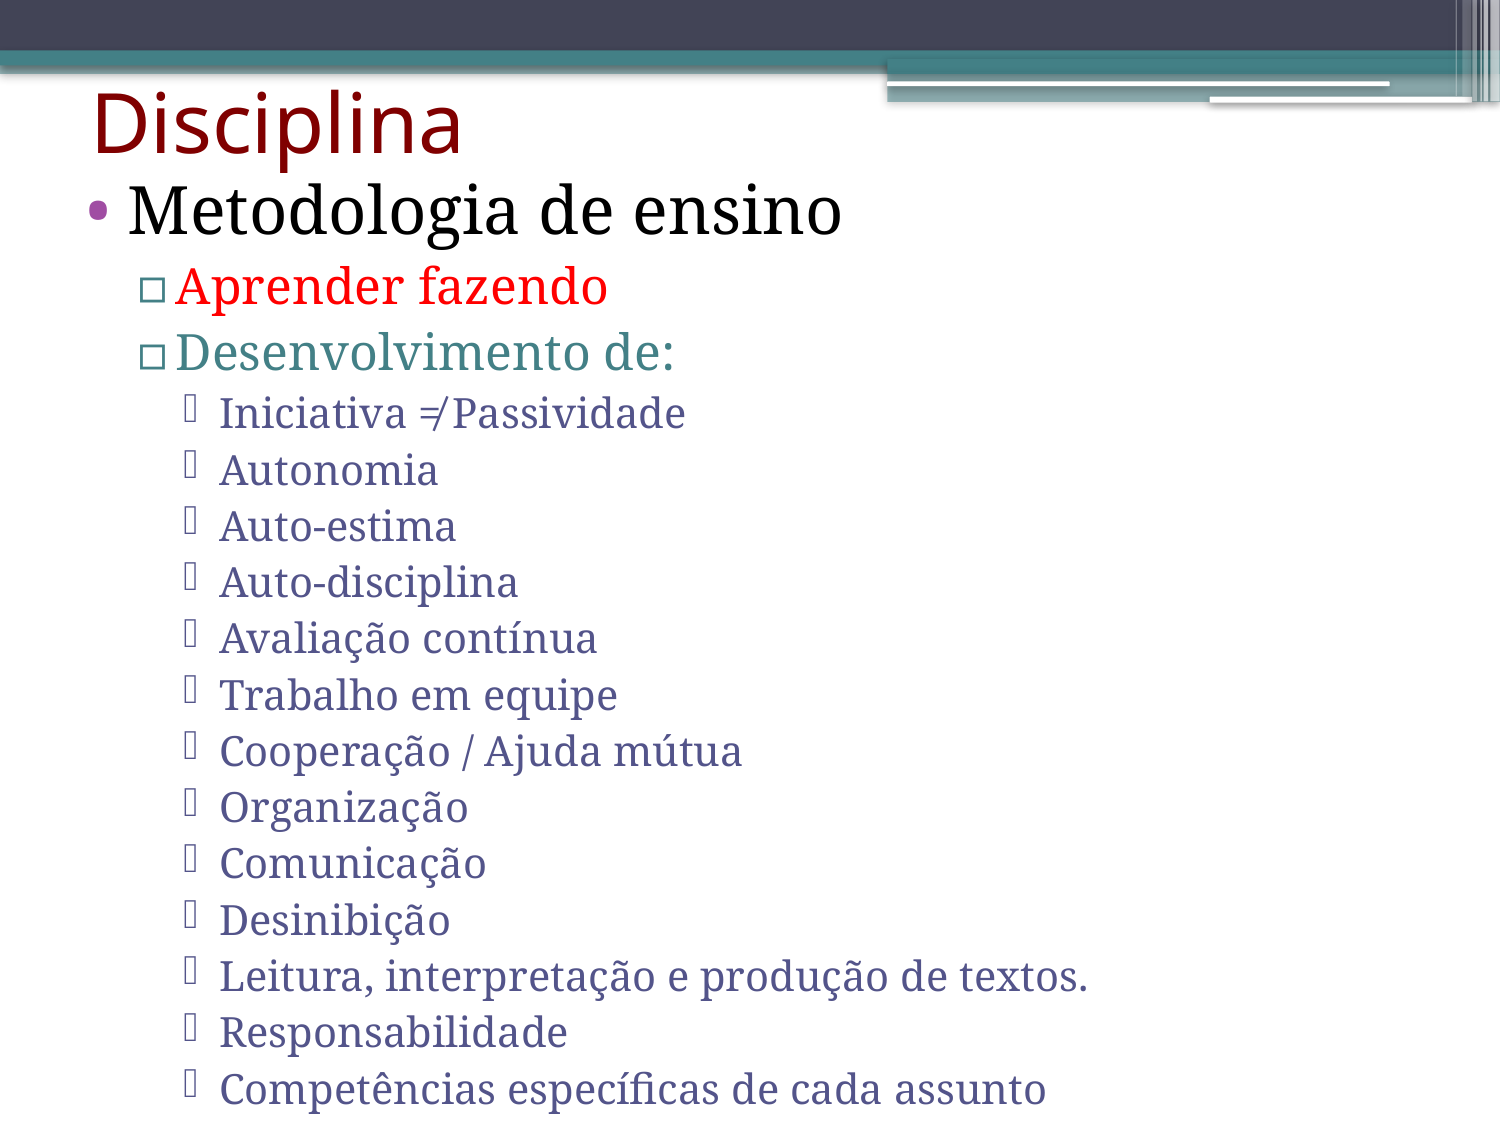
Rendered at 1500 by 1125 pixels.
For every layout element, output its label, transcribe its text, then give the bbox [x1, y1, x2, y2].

title Disciplina [75, 33, 1425, 209]
list Metodologia de ensino Aprender fazendo Desenvolvimento de: Iniciativa ≠ Passividade Autonomia Auto-estima Auto-disciplina Avaliação contínua Trabalho em equipe Cooperação / Ajuda mútua Organização Comunicação Desinibição Leitura, interpretação e produção de textos. Responsabilidade Competências específicas de cada assunto [53, 160, 1404, 1094]
